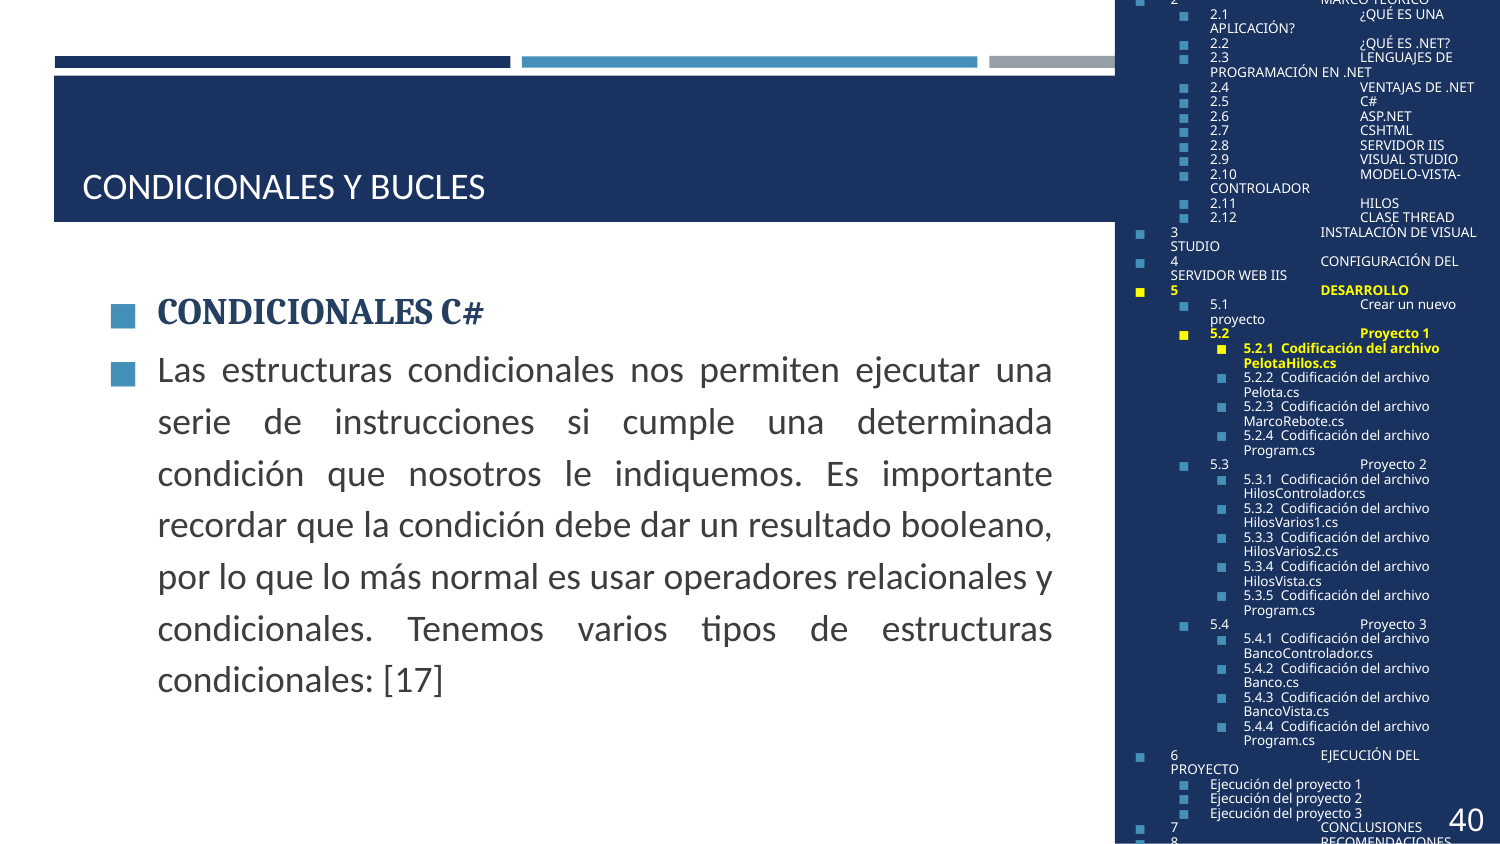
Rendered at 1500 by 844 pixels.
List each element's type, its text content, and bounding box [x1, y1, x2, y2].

text_box 1 OBJETIVOS 2 MARCO TEÓRICO 2.1 ¿QUÉ ES UNA APLICACIÓN? 2.2 ¿QUÉ ES .NET? 2.3 LENGUAJES DE PROGRAMACIÓN EN .NET 2.4 VENTAJAS DE .NET 2.5 C# 2.6 ASP.NET 2.7 CSHTML 2.8 SERVIDOR IIS 2.9 VISUAL STUDIO 2.10 MODELO-VISTA-CONTROLADOR 2.11 HILOS 2.12 CLASE THREAD 3 INSTALACIÓN DE VISUAL STUDIO 4 CONFIGURACIÓN DEL SERVIDOR WEB IIS 5 DESARROLLO 5.1 Crear un nuevo proyecto 5.2 Proyecto 1 5.2.1 Codificación del archivo PelotaHilos.cs 5.2.2 Codificación del archivo Pelota.cs 5.2.3 Codificación del archivo MarcoRebote.cs 5.2.4 Codificación del archivo Program.cs 5.3 Proyecto 2 5.3.1 Codificación del archivo HilosControlador.cs 5.3.2 Codificación del archivo HilosVarios1.cs 5.3.3 Codificación del archivo HilosVarios2.cs 5.3.4 Codificación del archivo HilosVista.cs 5.3.5 Codificación del archivo Program.cs 5.4 Proyecto 3 5.4.1 Codificación del archivo BancoControlador.cs 5.4.2 Codificación del archivo Banco.cs 5.4.3 Codificación del archivo BancoVista.cs 5.4.4 Codificación del archivo Program.cs 6 EJECUCIÓN DEL PROYECTO Ejecución del proyecto 1 Ejecución del proyecto 2 Ejecución del proyecto 3 7 CONCLUSIONES 8 RECOMENDACIONES 9 BIBLIOGRAFÍA [1121, 30, 1500, 814]
title CONDICIONALES Y BUCLES [71, 87, 1114, 213]
text_box 40 [1437, 814, 1500, 844]
text_box [1114, 0, 1500, 844]
list CONDICIONALES C# Las estructuras condicionales nos permiten ejecutar una serie de instrucciones si cumple una determinada condición que nosotros le indiquemos. Es importante recordar que la condición debe dar un resultado booleano, por lo que lo más normal es usar operadores relacionales y condicionales. Tenemos varios tipos de estructuras condicionales: [17] [71, 385, 1066, 595]
